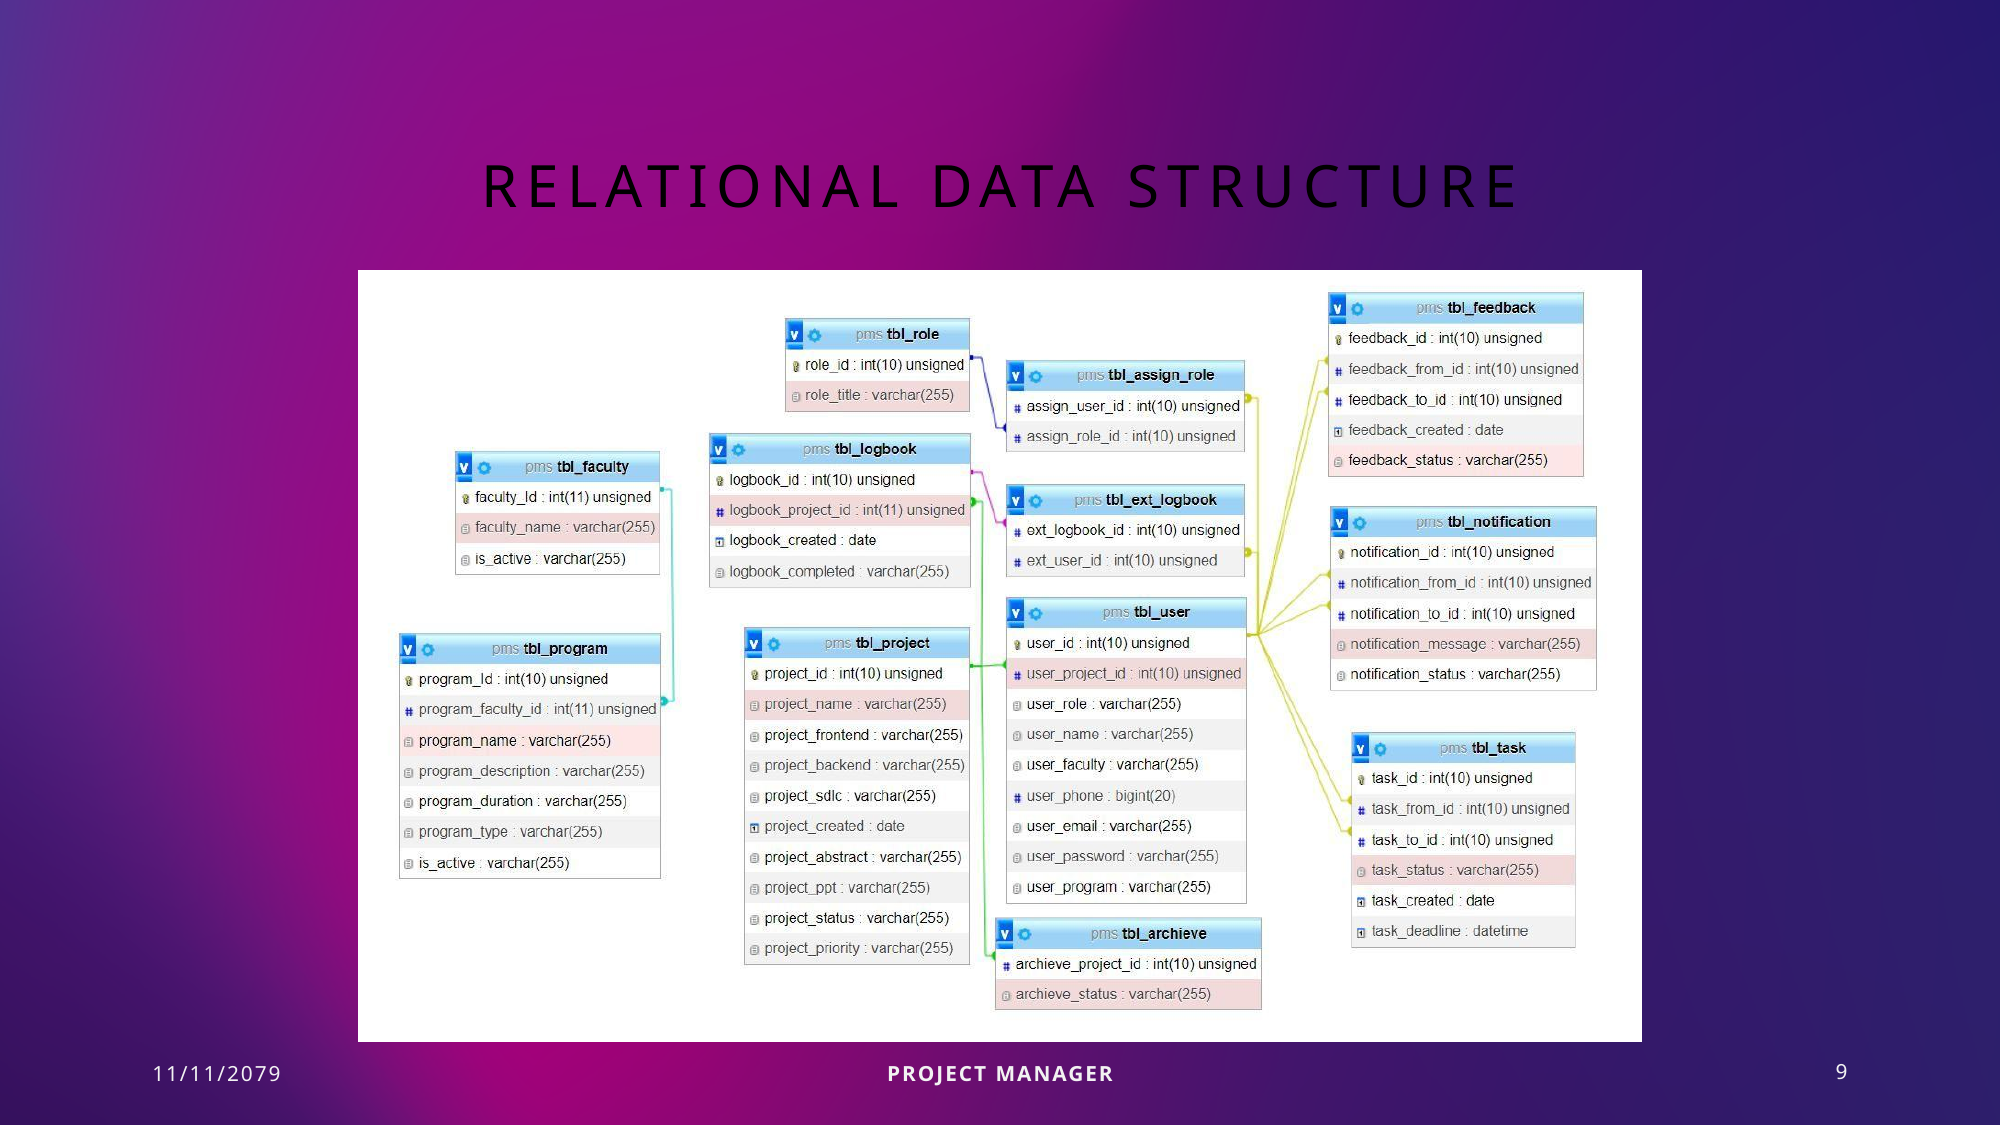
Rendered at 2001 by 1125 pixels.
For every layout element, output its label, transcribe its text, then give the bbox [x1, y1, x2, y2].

footer Project manager [662, 1042, 1338, 1103]
picture [0, 0, 2000, 1125]
title Relational data structure [250, 123, 1750, 271]
slide_number 9 [1412, 1042, 1863, 1103]
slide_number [137, 1042, 588, 1103]
